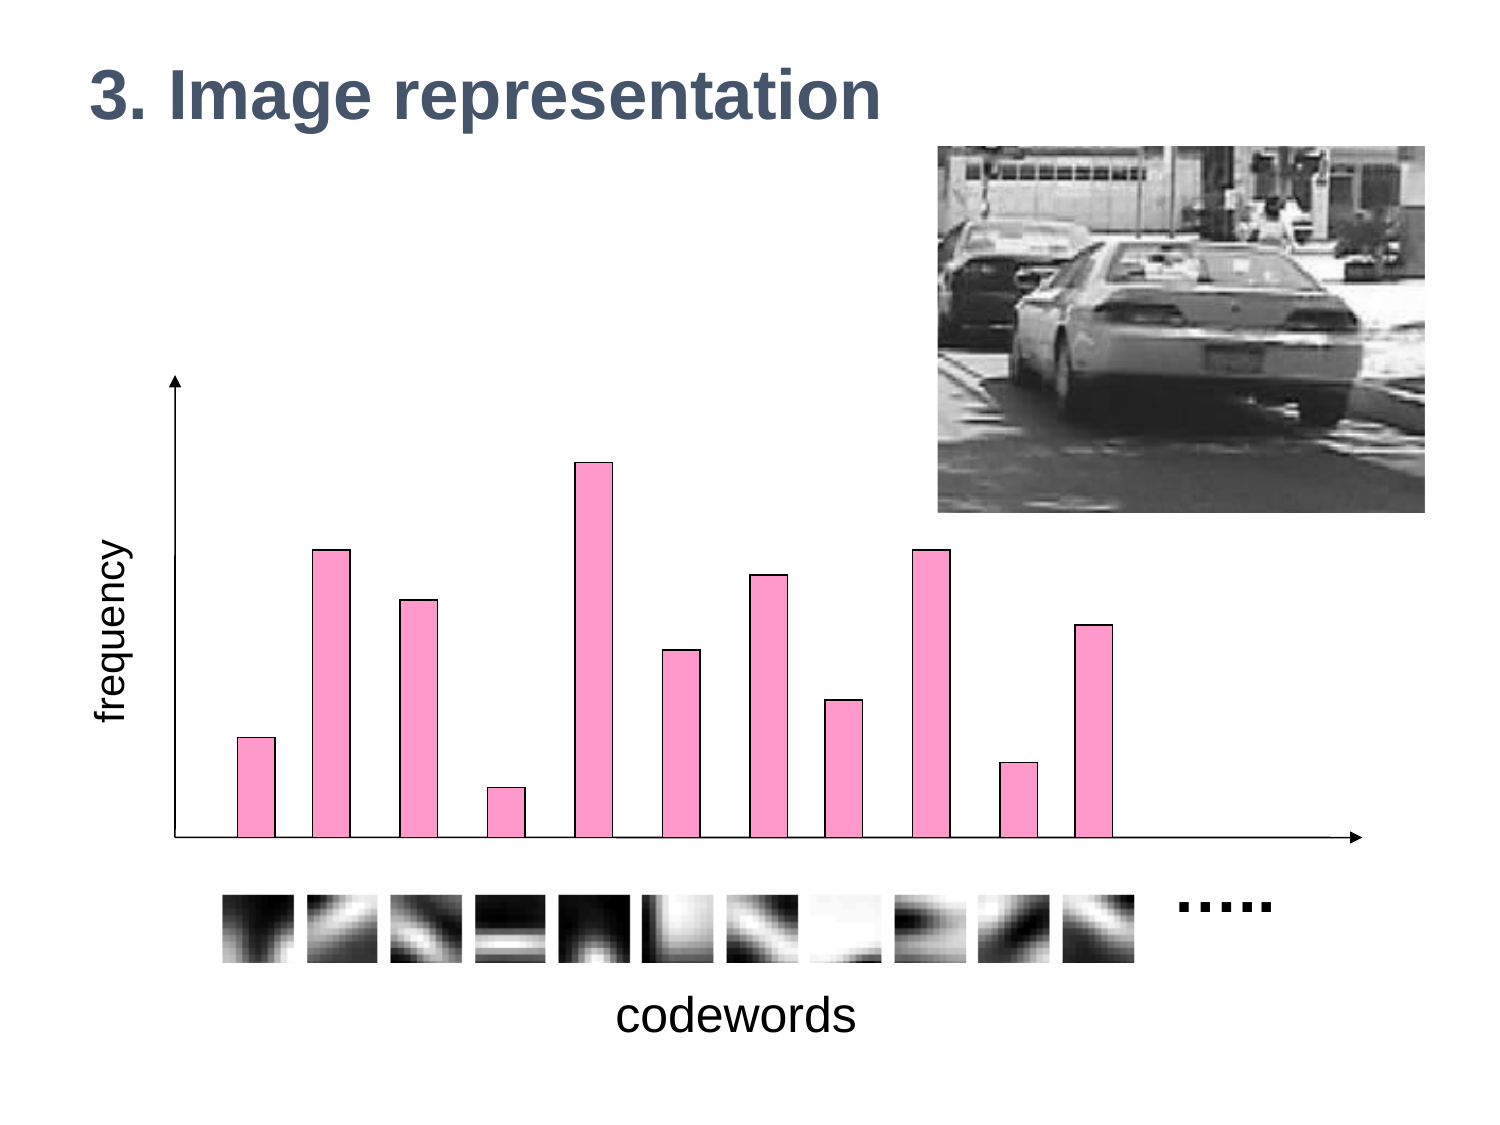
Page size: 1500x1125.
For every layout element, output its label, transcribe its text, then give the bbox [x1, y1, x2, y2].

text_box [912, 549, 950, 838]
text_box 3. Image representation [74, 45, 1425, 138]
text_box [1113, 831, 1363, 844]
text_box [825, 699, 863, 838]
text_box [999, 762, 1038, 838]
picture [937, 146, 1425, 513]
text_box [662, 650, 700, 838]
text_box [1074, 624, 1113, 838]
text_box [216, 838, 1338, 963]
text_box [312, 549, 350, 838]
text_box codewords [600, 974, 872, 1050]
text_box [168, 375, 182, 838]
text_box [399, 599, 438, 838]
text_box [237, 737, 275, 838]
text_box [487, 787, 525, 838]
text_box frequency [75, 524, 140, 739]
text_box [750, 575, 788, 838]
text_box [575, 462, 613, 838]
